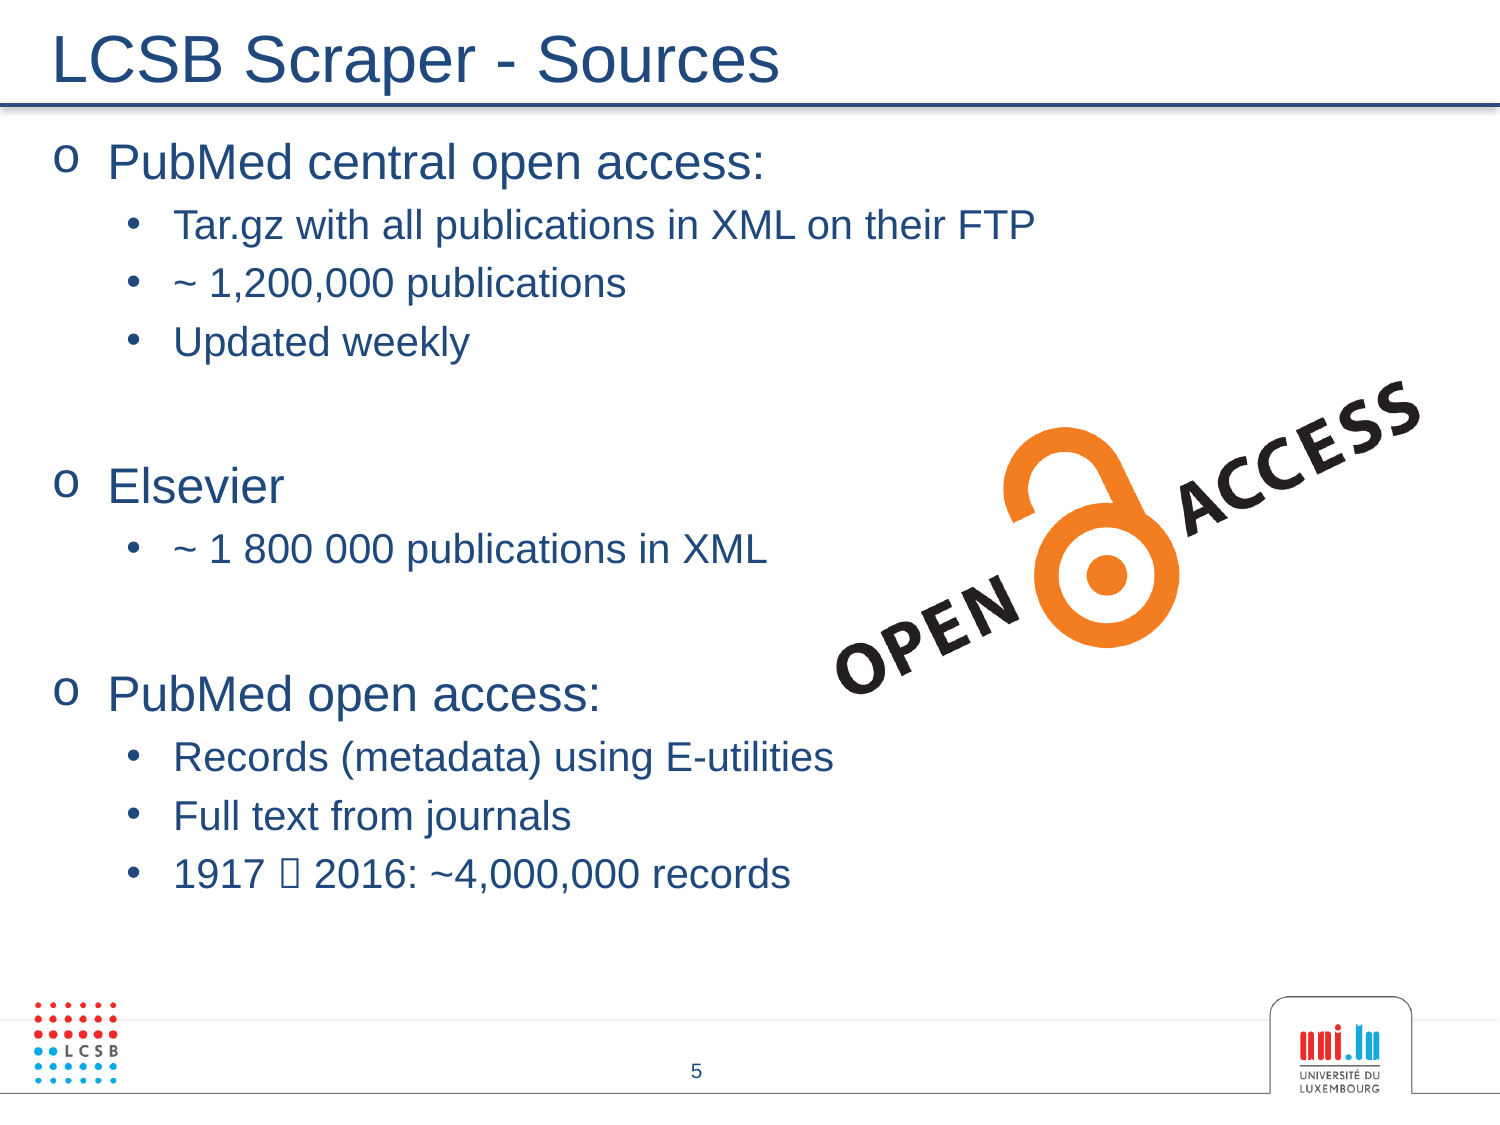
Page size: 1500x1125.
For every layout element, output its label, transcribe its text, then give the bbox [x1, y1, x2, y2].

picture [782, 281, 1454, 765]
title LCSB Scraper - Sources [36, 8, 1387, 105]
picture [0, 996, 1500, 1125]
list PubMed central open access: Tar.gz with all publications in XML on their FTP ~ 1,200,000 publications Updated weekly Elsevier ~ 1 800 000 publications in XML PubMed open access: Records (metadata) using E-utilities Full text from journals 1917  2016: ~4,000,000 records [36, 121, 1387, 997]
